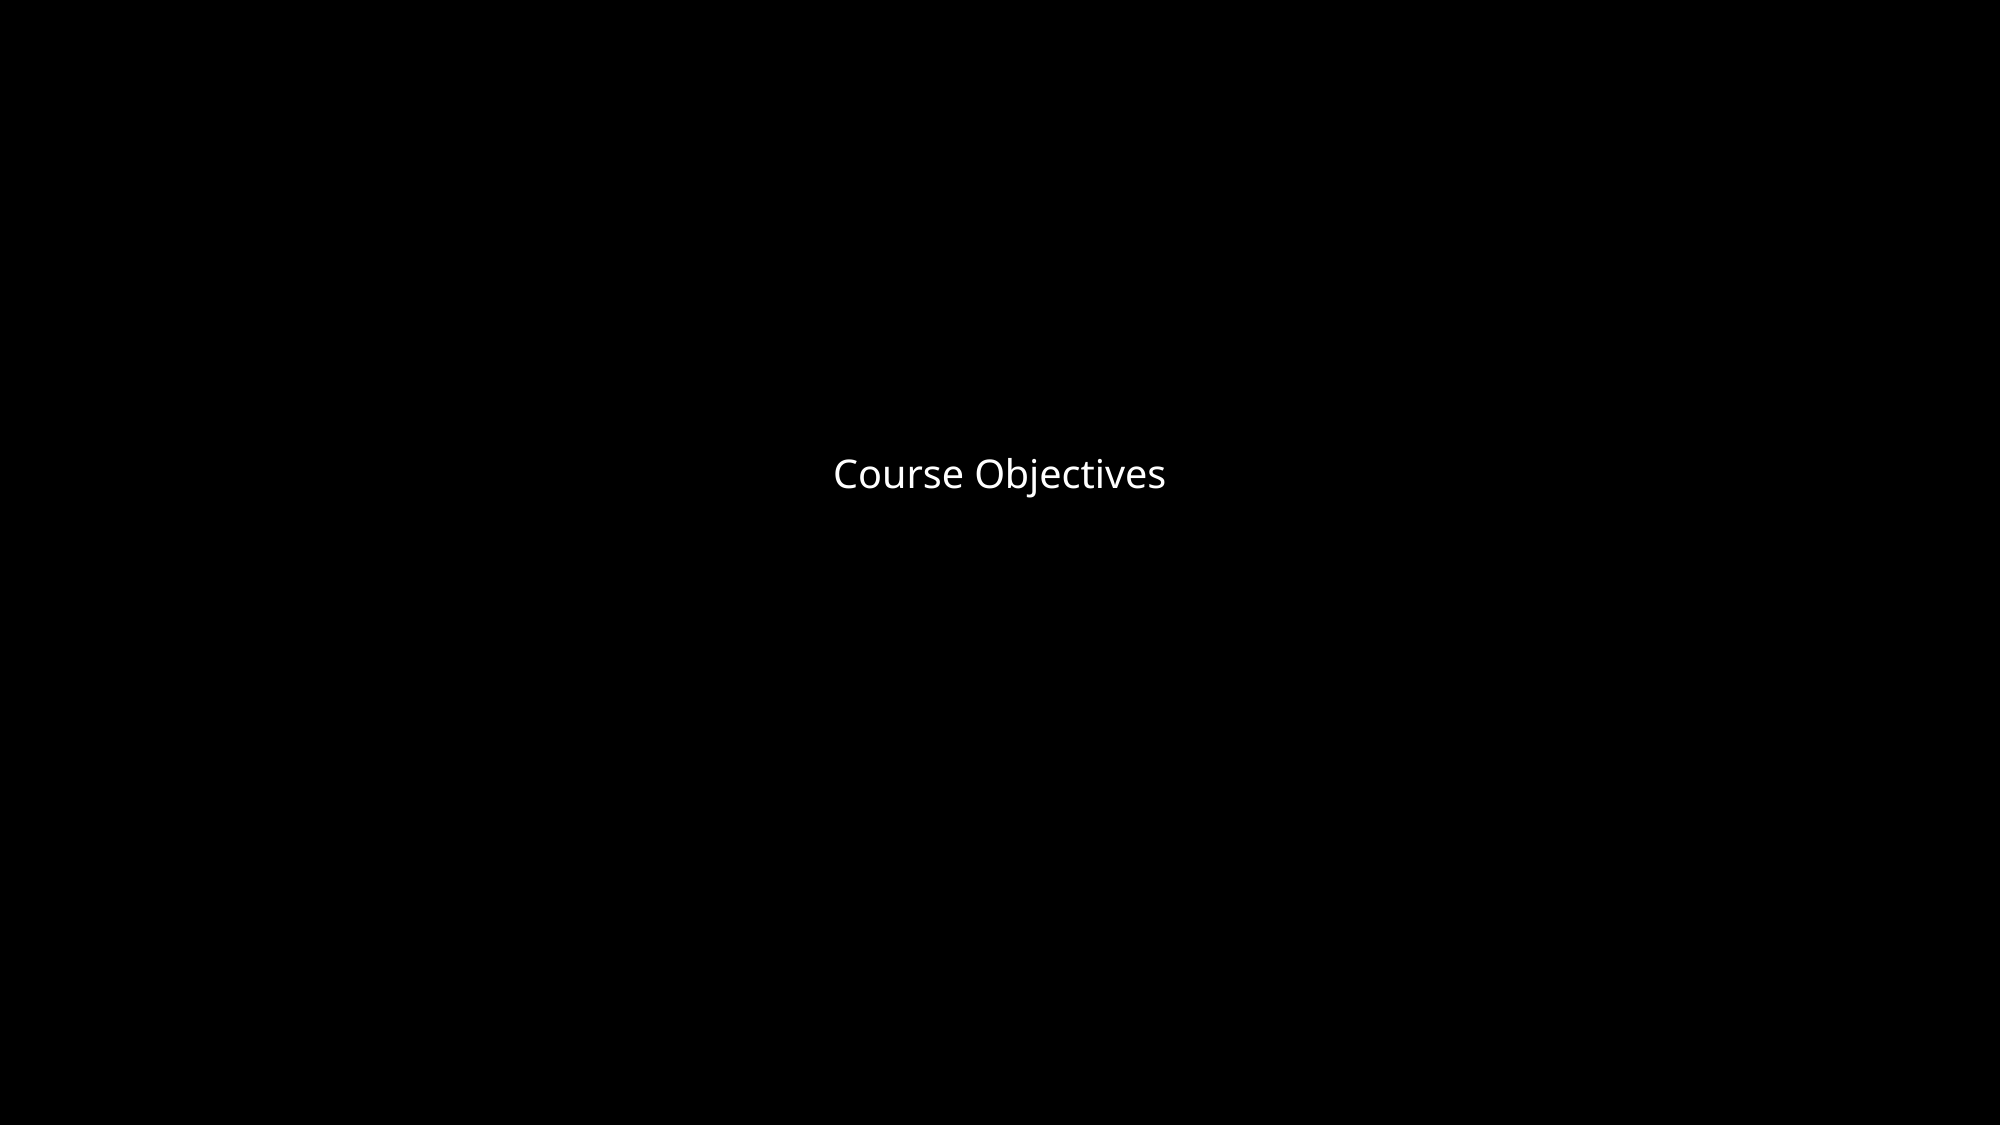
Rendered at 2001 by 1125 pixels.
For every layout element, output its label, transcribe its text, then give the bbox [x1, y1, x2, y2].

title Course Objectives [137, 368, 1863, 587]
